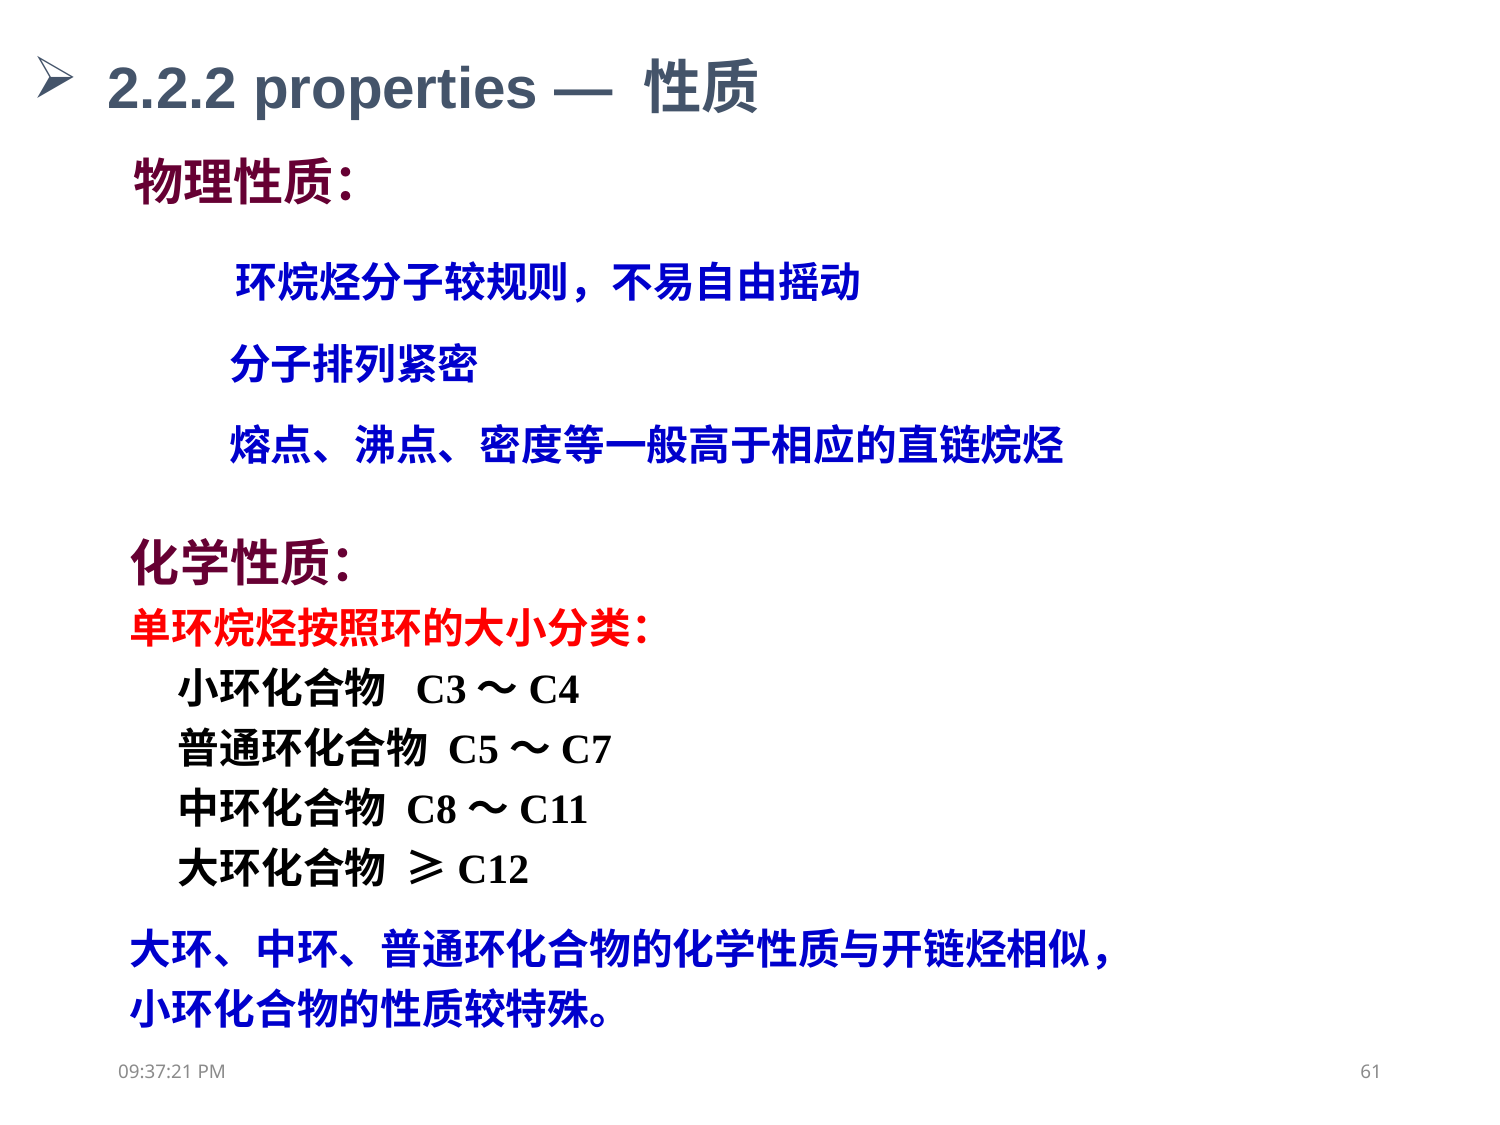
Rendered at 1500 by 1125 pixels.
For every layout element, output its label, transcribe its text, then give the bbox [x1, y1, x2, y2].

text_box 2.2.2 properties — 性质 [17, 25, 775, 128]
slide_number 61 [1059, 1042, 1397, 1103]
text_box 化学性质： 单环烷烃按照环的大小分类： 小环化合物 C3～C4 普通环化合物 C5～C7 中环化合物 C8～C11 大环化合物 ≥C12 大环、中环、普通环化合物的化学性质与开链烃相似，小环化合物的性质较特殊。 [115, 512, 1159, 1040]
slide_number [103, 1042, 441, 1103]
text_box 物理性质： 环烷烃分子较规则，不易自由摇动 分子排列紧密 熔点、沸点、密度等一般高于相应的直链烷烃 [118, 130, 1332, 477]
